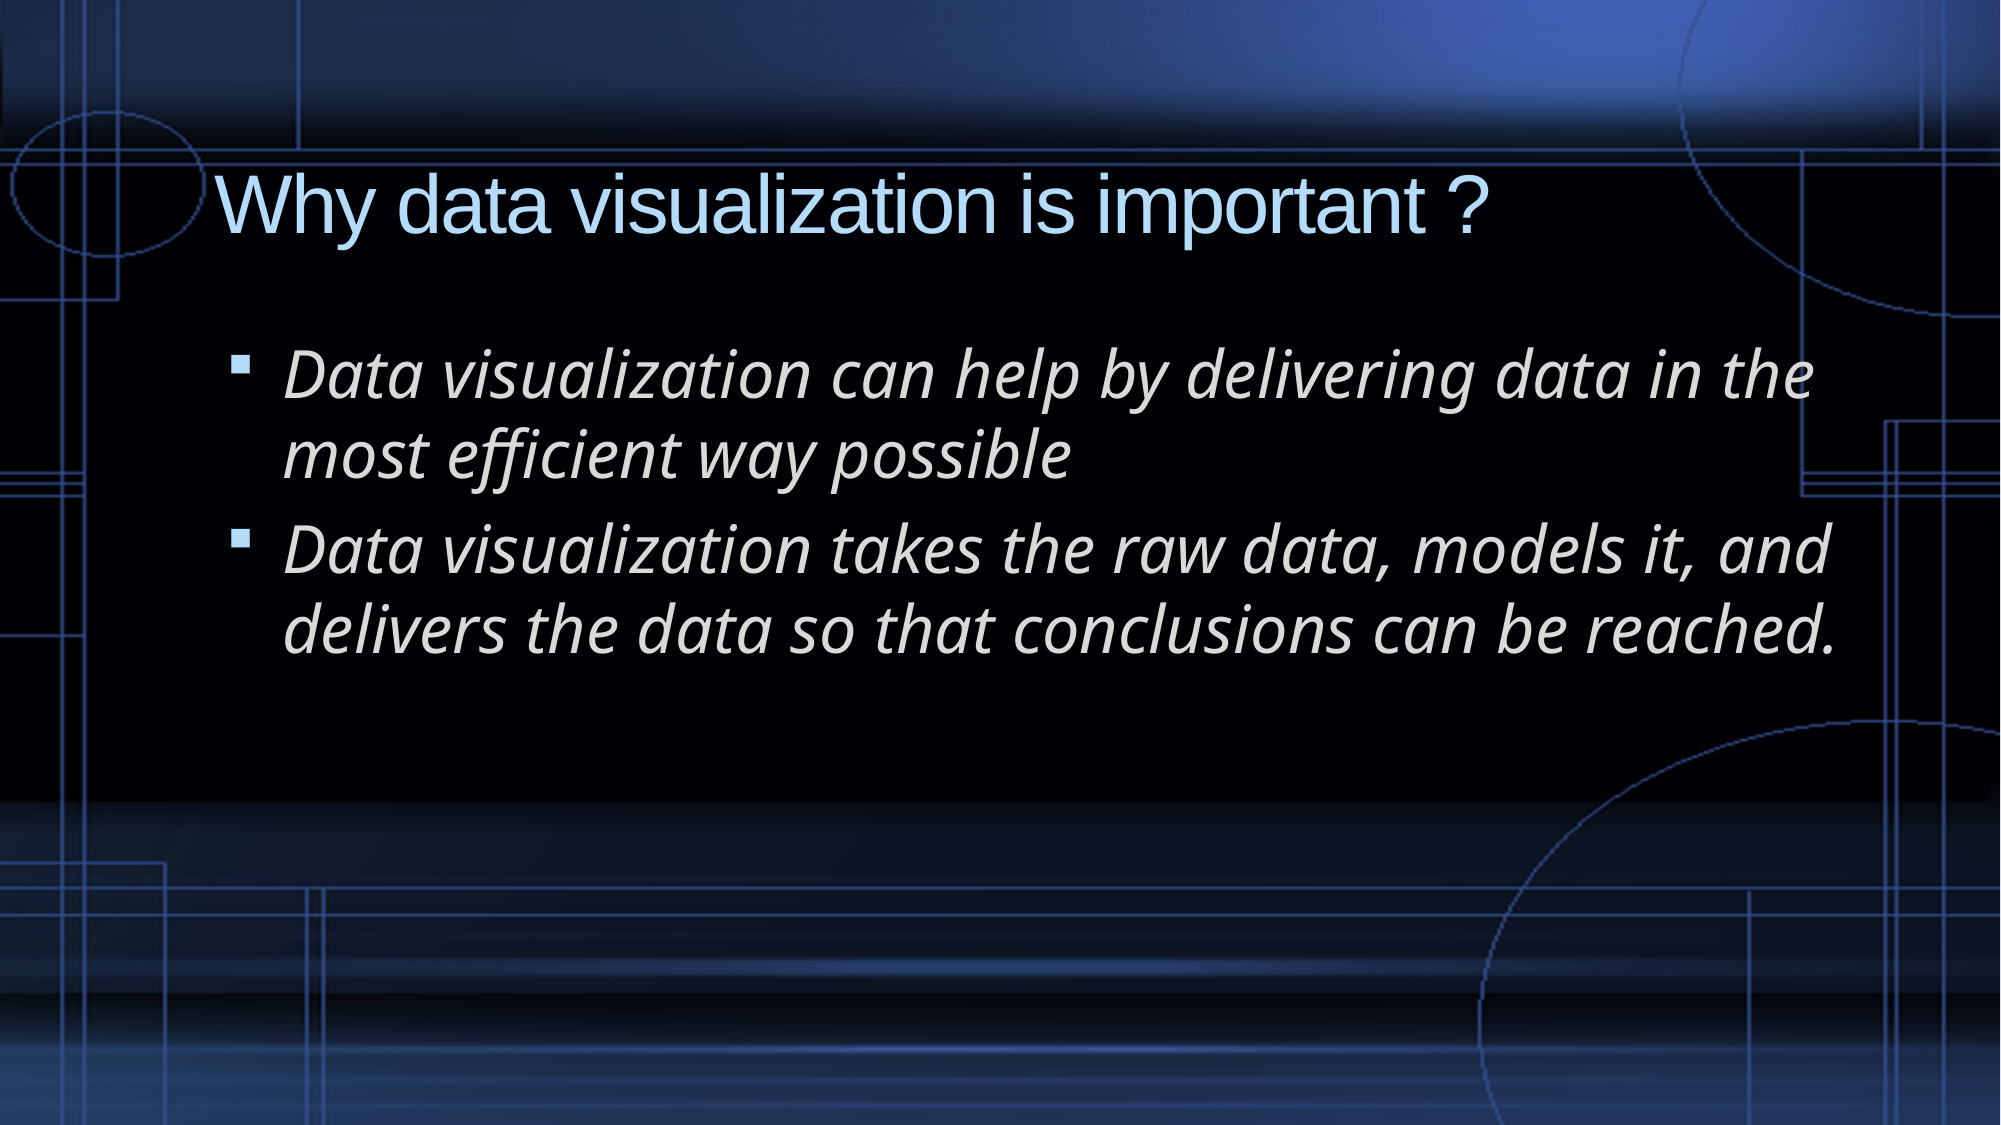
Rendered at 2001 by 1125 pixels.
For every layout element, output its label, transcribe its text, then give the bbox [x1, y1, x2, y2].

list Data visualization can help by delivering data in the most efficient way possible Data visualization takes the raw data, models it, and delivers the data so that conclusions can be reached. [200, 324, 1900, 1075]
title Why data visualization is important ? [200, 142, 1900, 293]
picture [0, 0, 2001, 1125]
